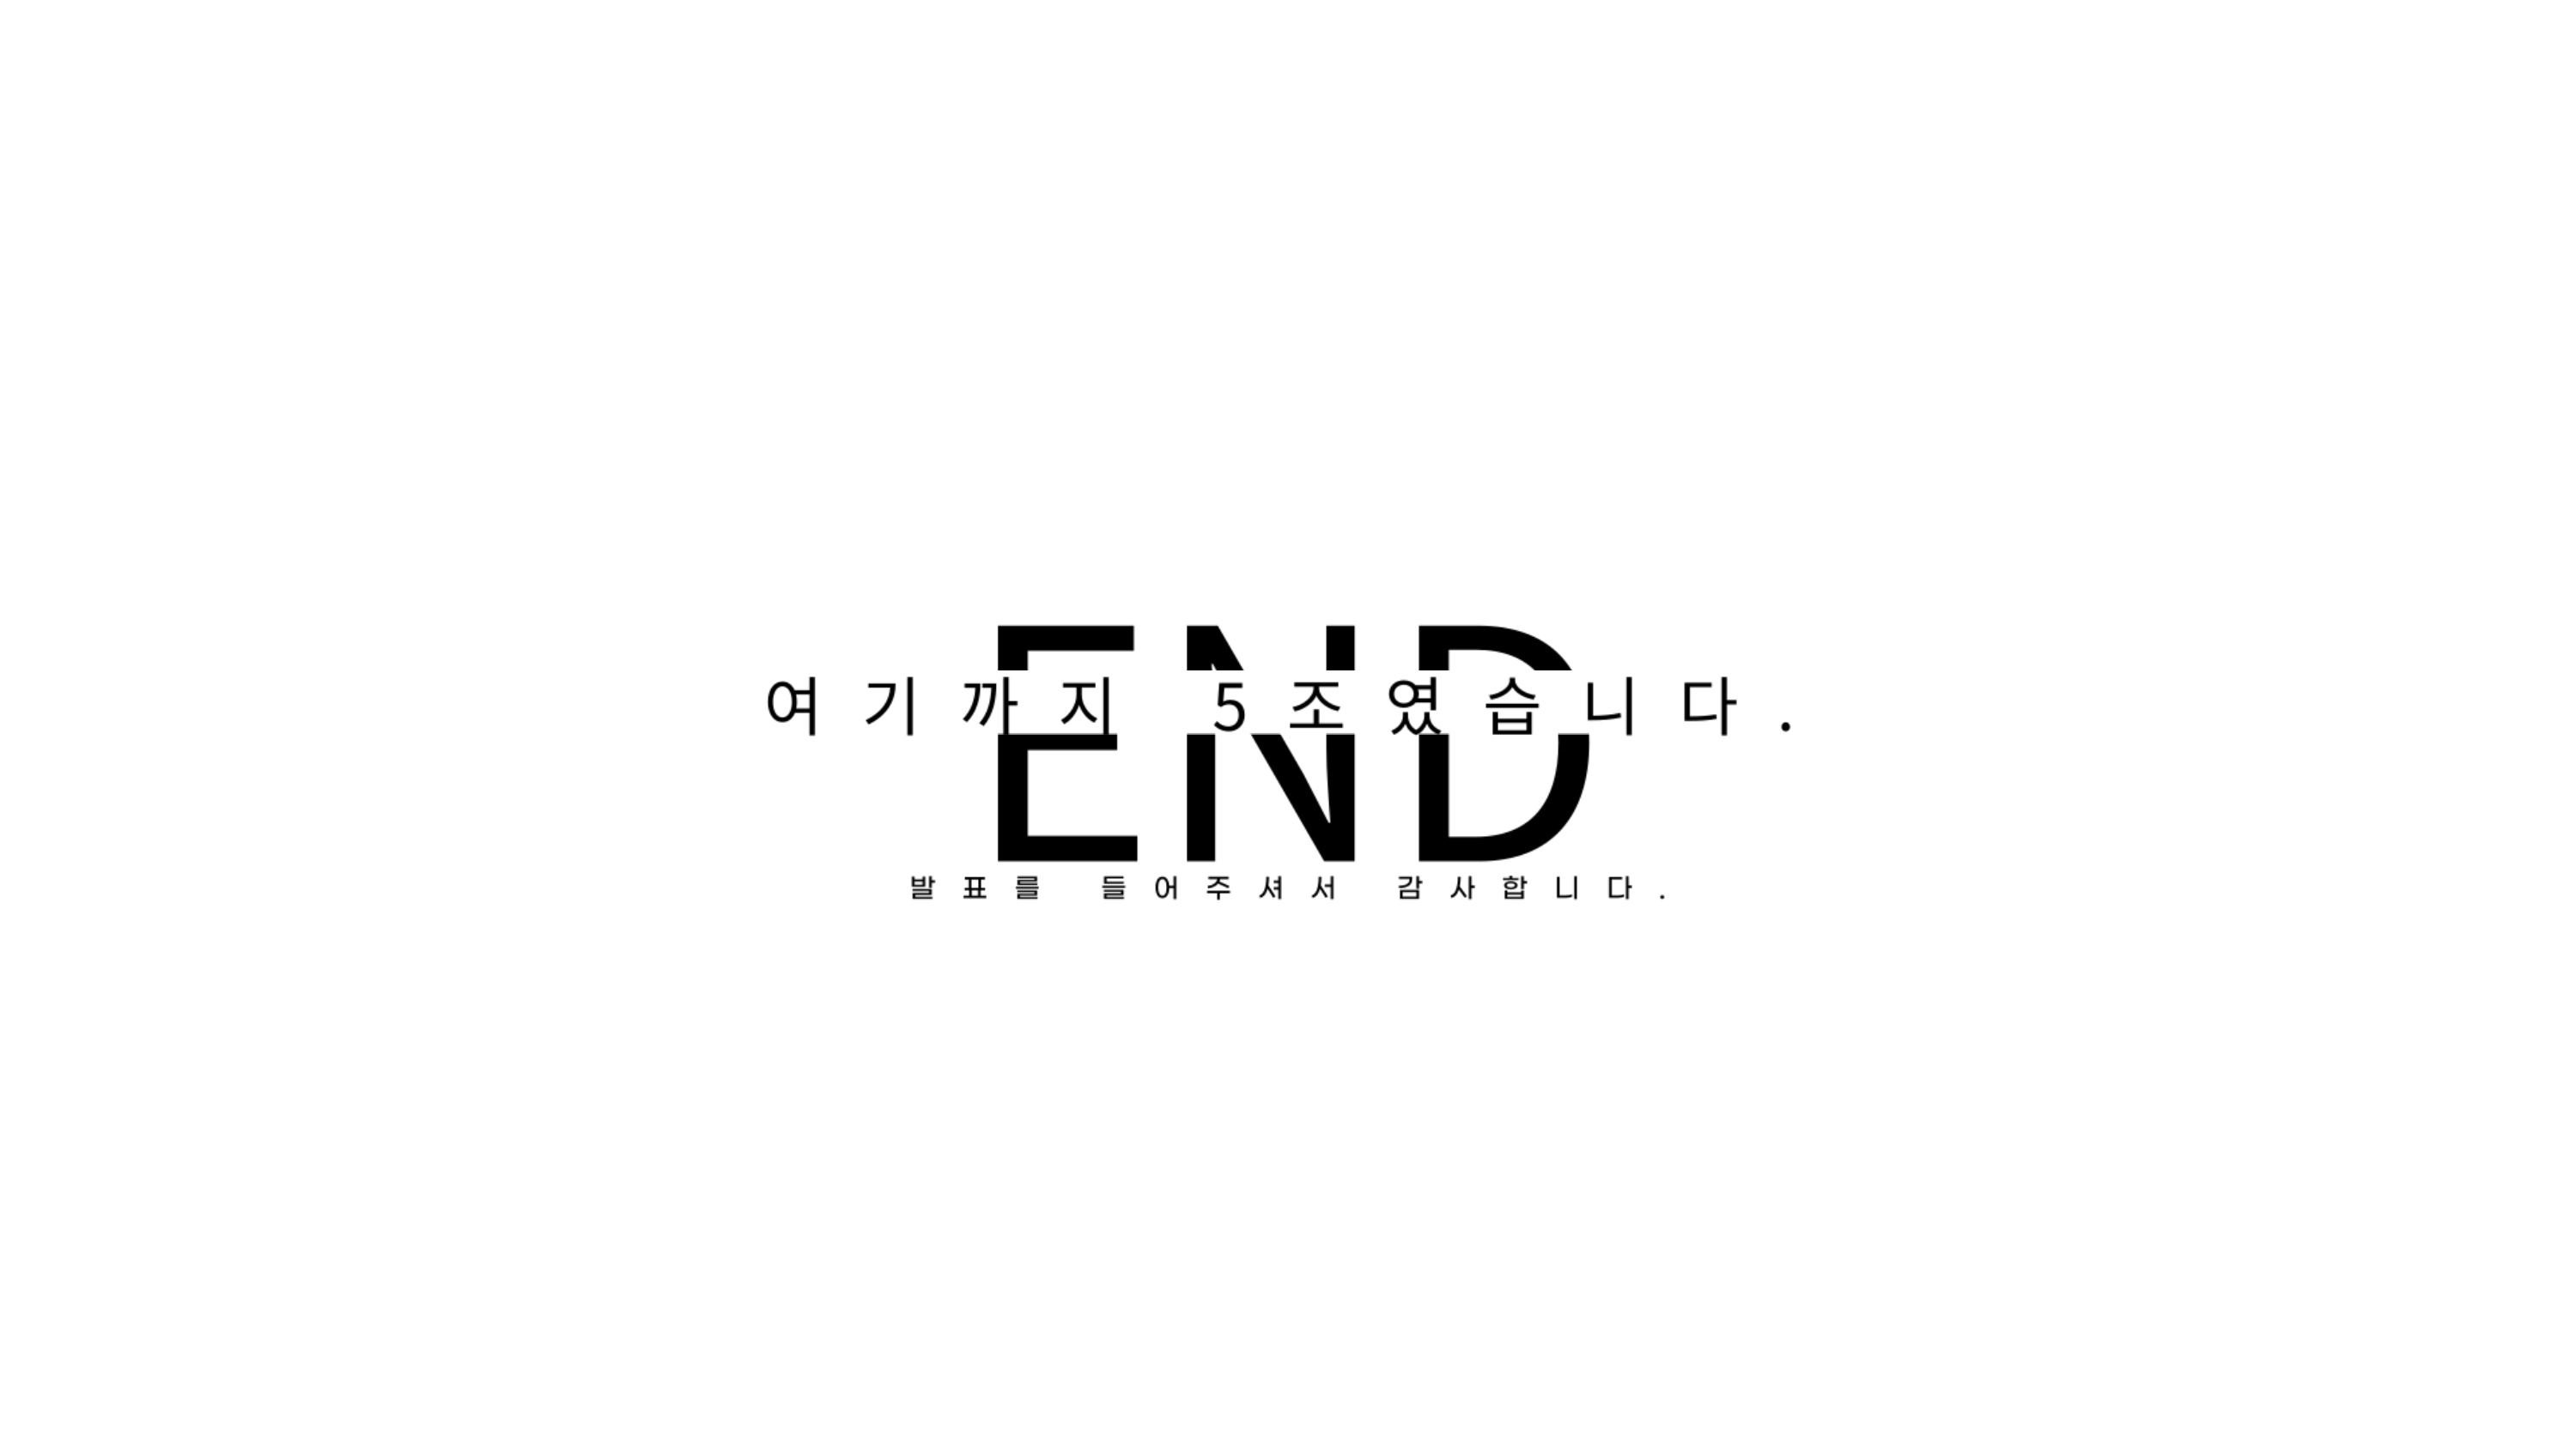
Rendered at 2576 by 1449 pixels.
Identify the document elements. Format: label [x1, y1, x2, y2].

picture [458, 452, 1868, 1007]
